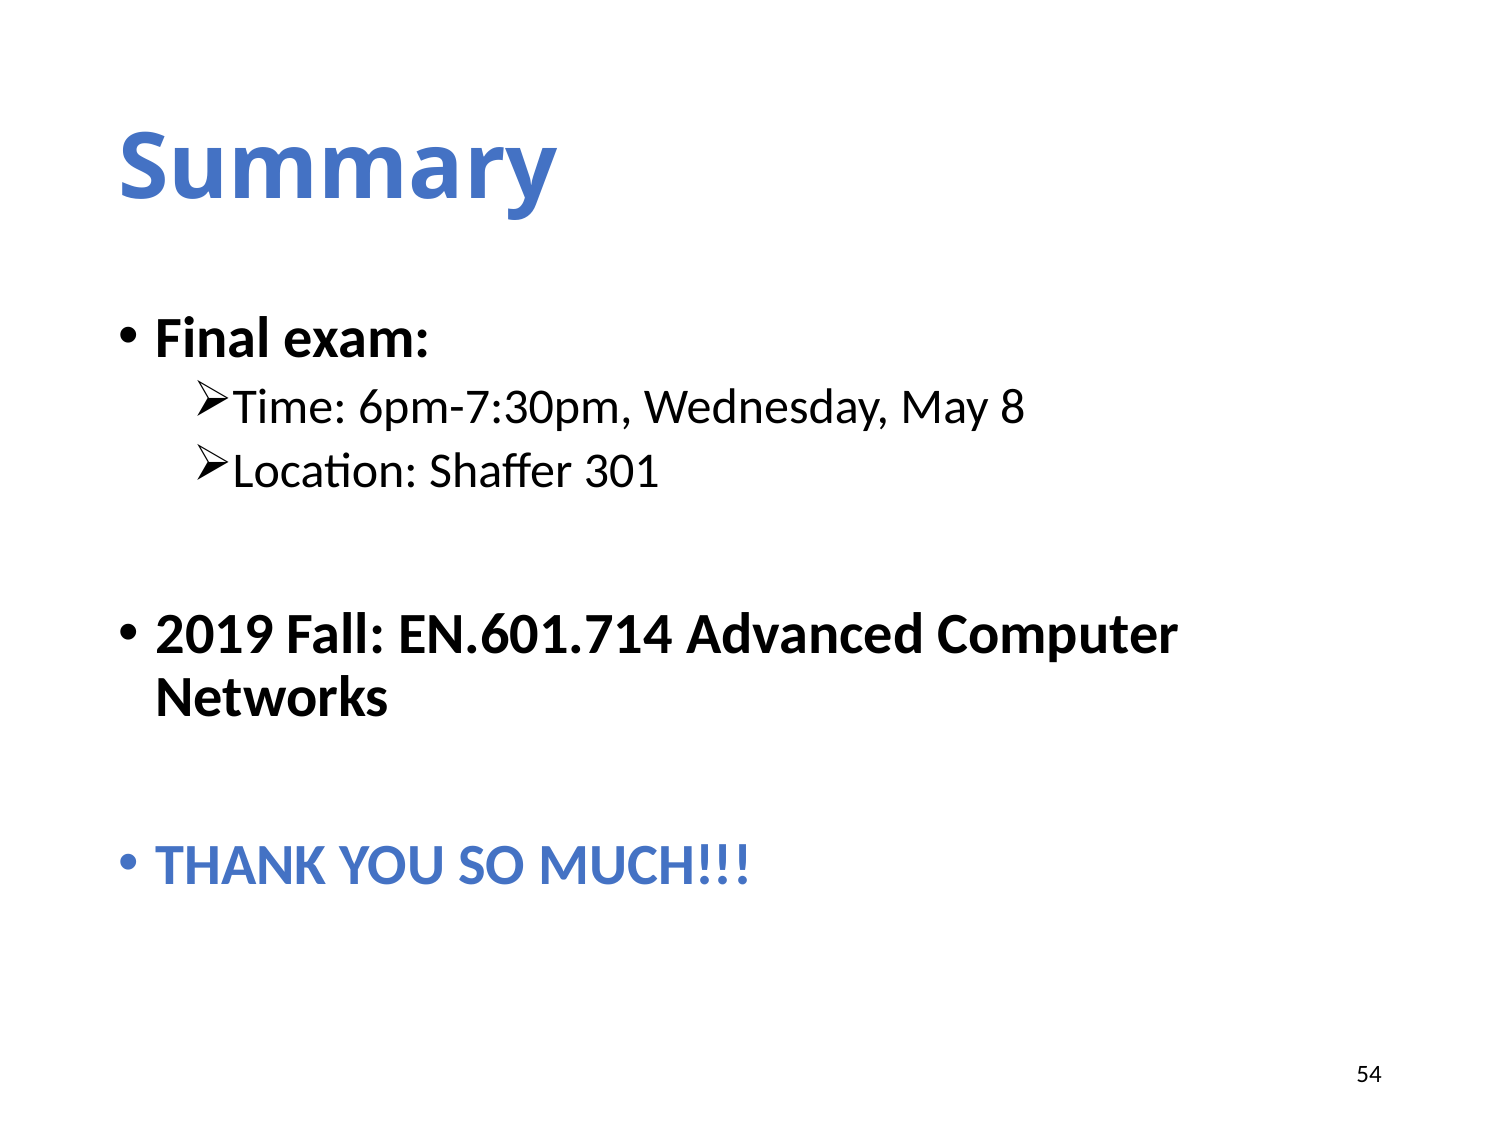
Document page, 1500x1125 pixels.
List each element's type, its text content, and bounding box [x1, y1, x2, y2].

list Final exam: Time: 6pm-7:30pm, Wednesday, May 8 Location: Shaffer 301 2019 Fall: EN.601.714 Advanced Computer Networks THANK YOU SO MUCH!!! [103, 299, 1397, 1014]
slide_number 54 [1059, 1042, 1397, 1103]
title Summary [103, 59, 1397, 278]
